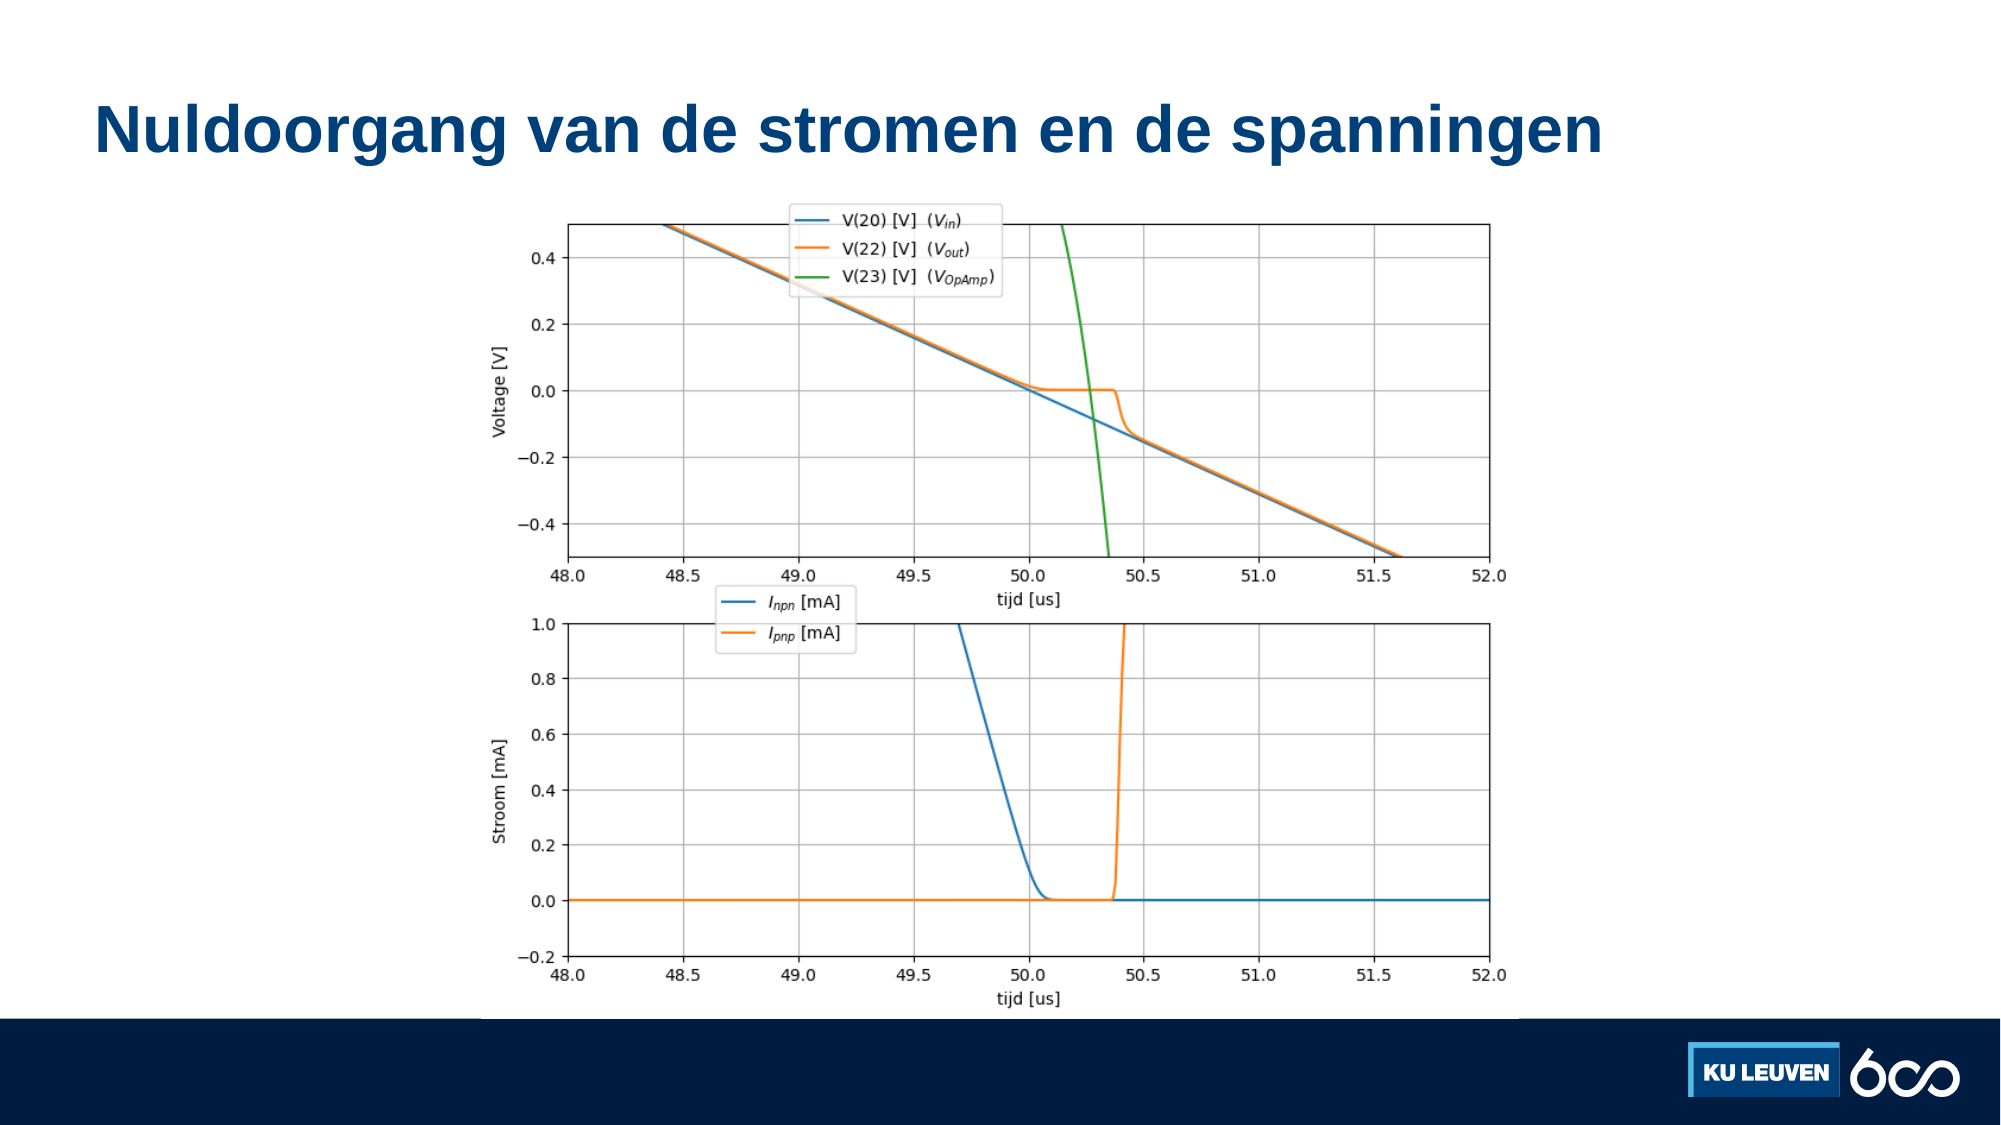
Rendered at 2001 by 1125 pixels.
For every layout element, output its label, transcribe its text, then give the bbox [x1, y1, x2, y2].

title Nuldoorgang van de stromen en de spanningen [94, 94, 1900, 186]
picture [1688, 1042, 1960, 1097]
picture [481, 193, 1519, 1019]
